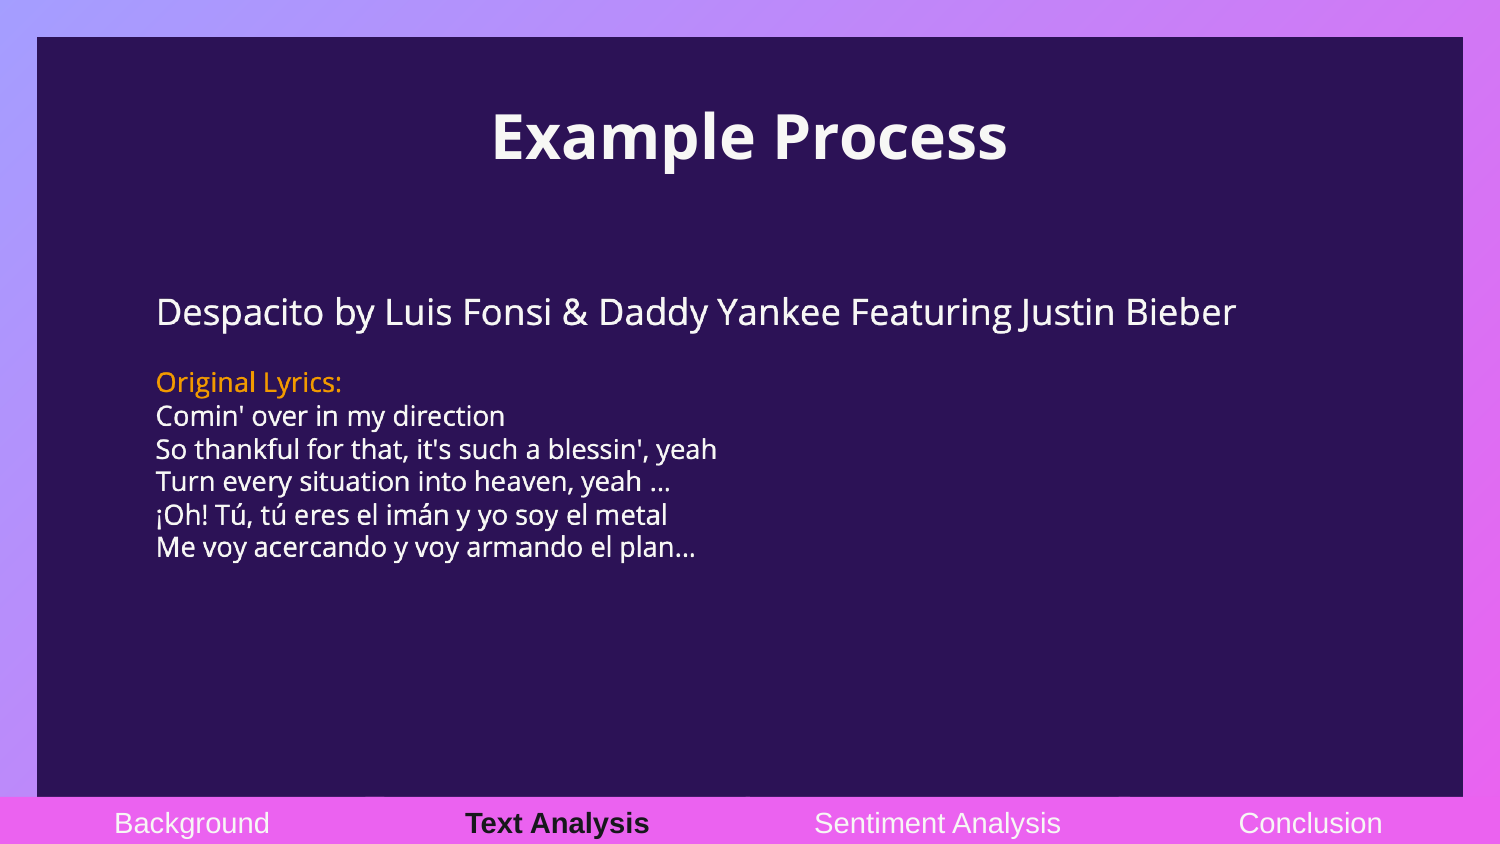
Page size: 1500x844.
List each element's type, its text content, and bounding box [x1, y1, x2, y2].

picture [118, 200, 1349, 739]
text_box Sentiment Analysis [745, 796, 1118, 844]
list [118, 193, 1382, 746]
text_box Text Analysis [365, 796, 745, 844]
title Example Process [118, 88, 1382, 182]
text_box Conclusion [1118, 796, 1500, 844]
text_box Background [0, 796, 365, 844]
